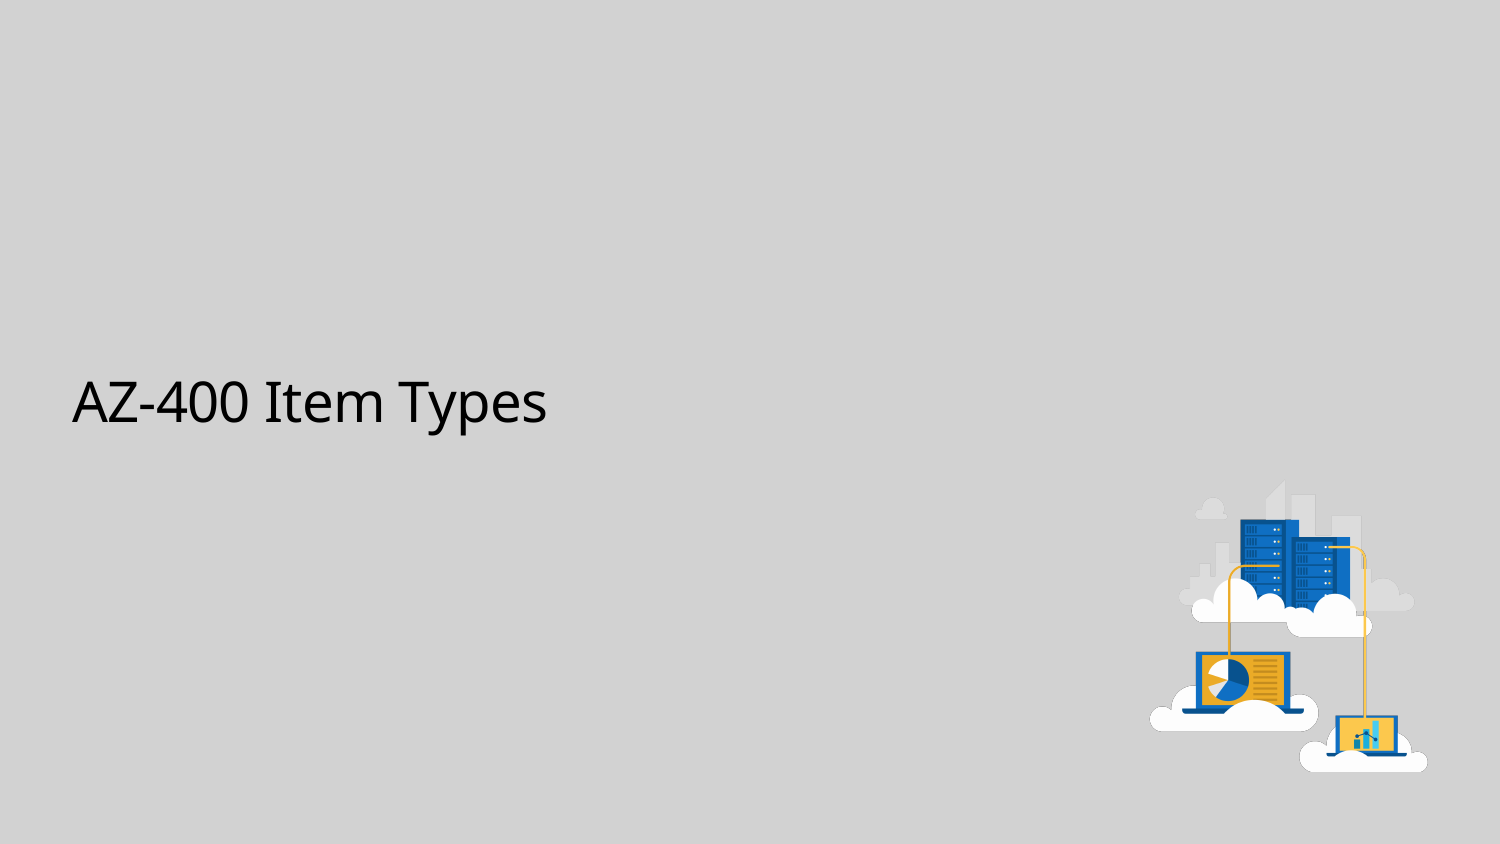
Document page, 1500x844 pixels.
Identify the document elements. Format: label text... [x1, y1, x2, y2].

picture [1149, 479, 1429, 772]
title AZ-400 Item Types [71, 373, 1197, 435]
